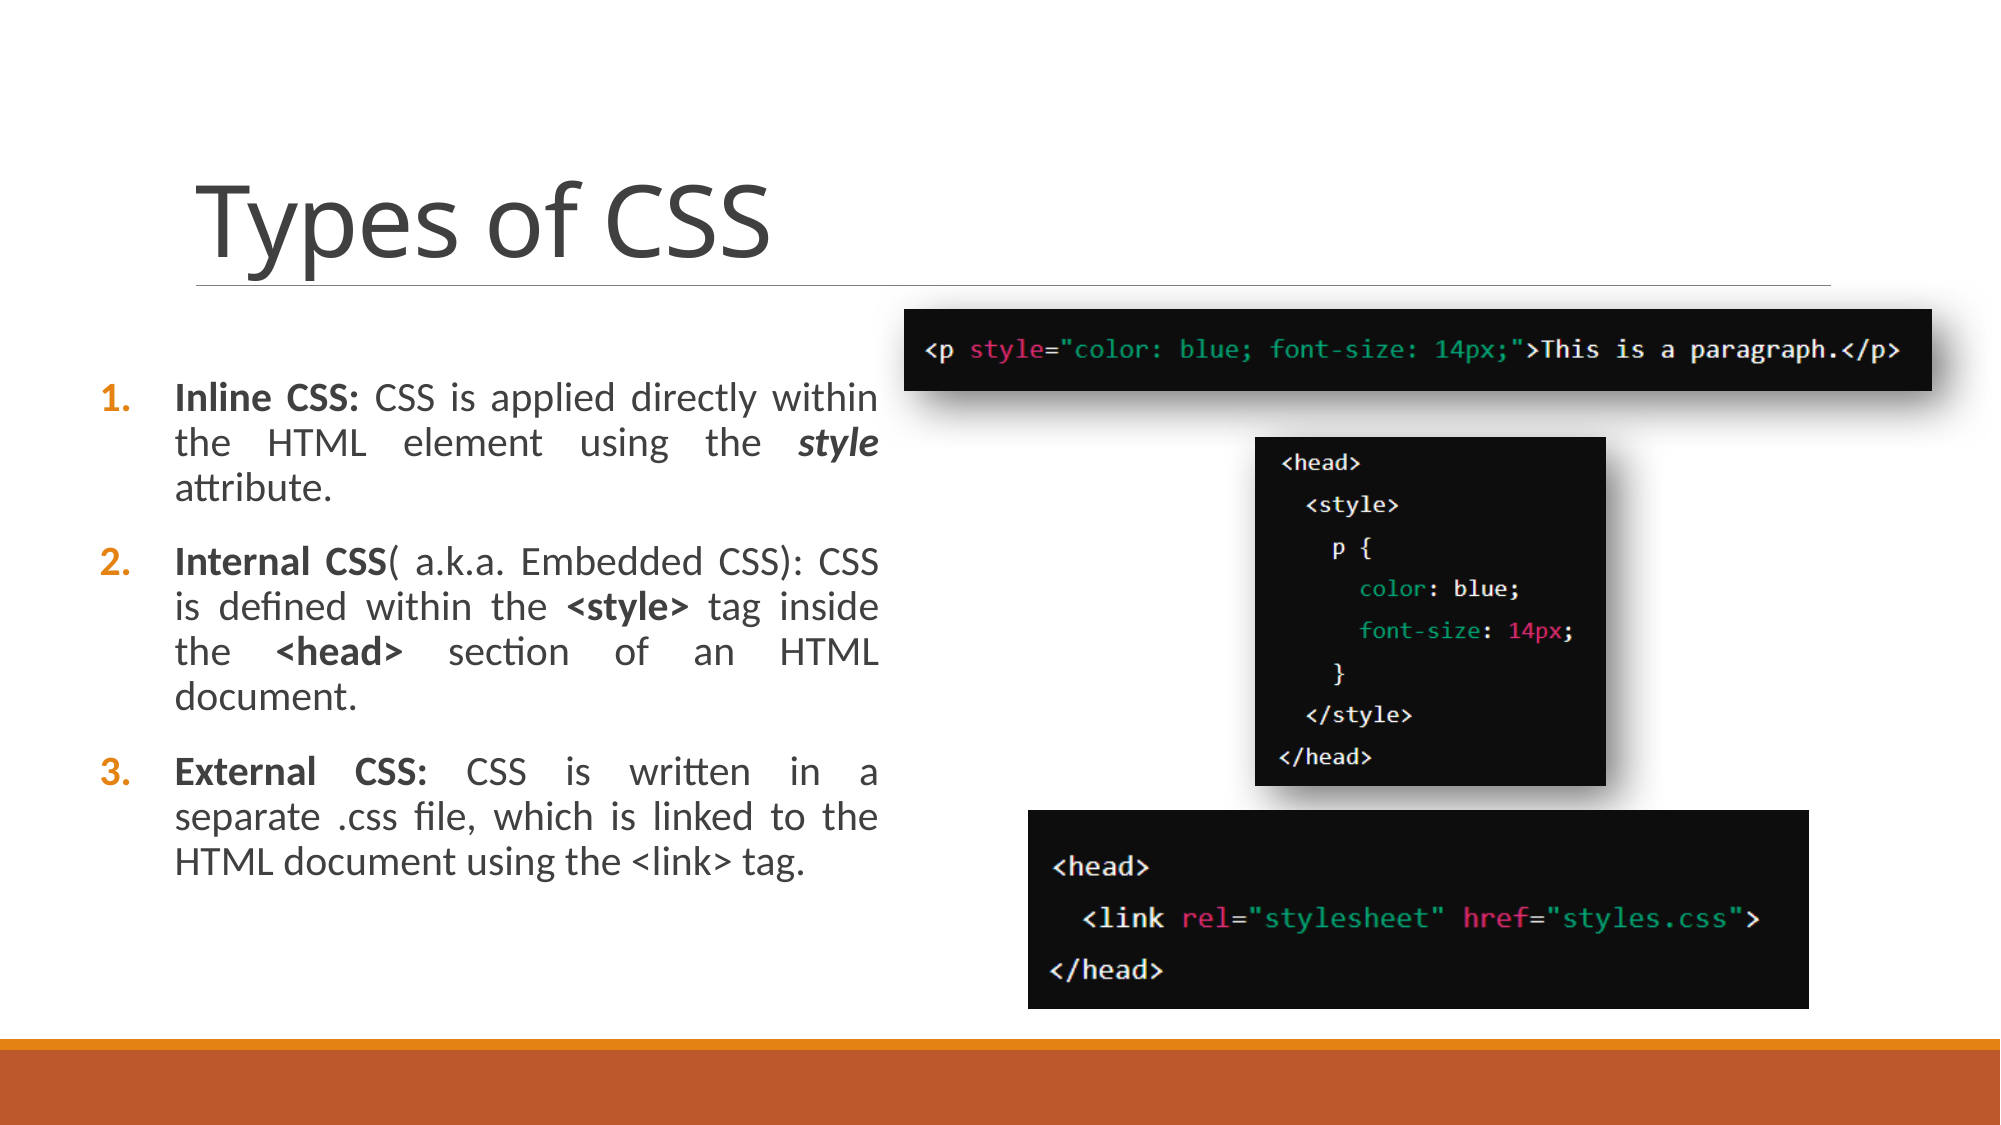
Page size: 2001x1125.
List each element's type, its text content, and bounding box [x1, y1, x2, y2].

title Types of CSS [180, 47, 1830, 285]
picture [1255, 436, 1606, 787]
picture [904, 308, 1933, 391]
picture [1027, 809, 1809, 1010]
list Inline CSS: CSS is applied directly within the HTML element using the style attribute. Internal CSS( a.k.a. Embedded CSS): CSS is defined within the <style> tag inside the <head> section of an HTML document. External CSS: CSS is written in a separate .css file, which is linked to the HTML document using the <link> tag. [99, 367, 880, 942]
